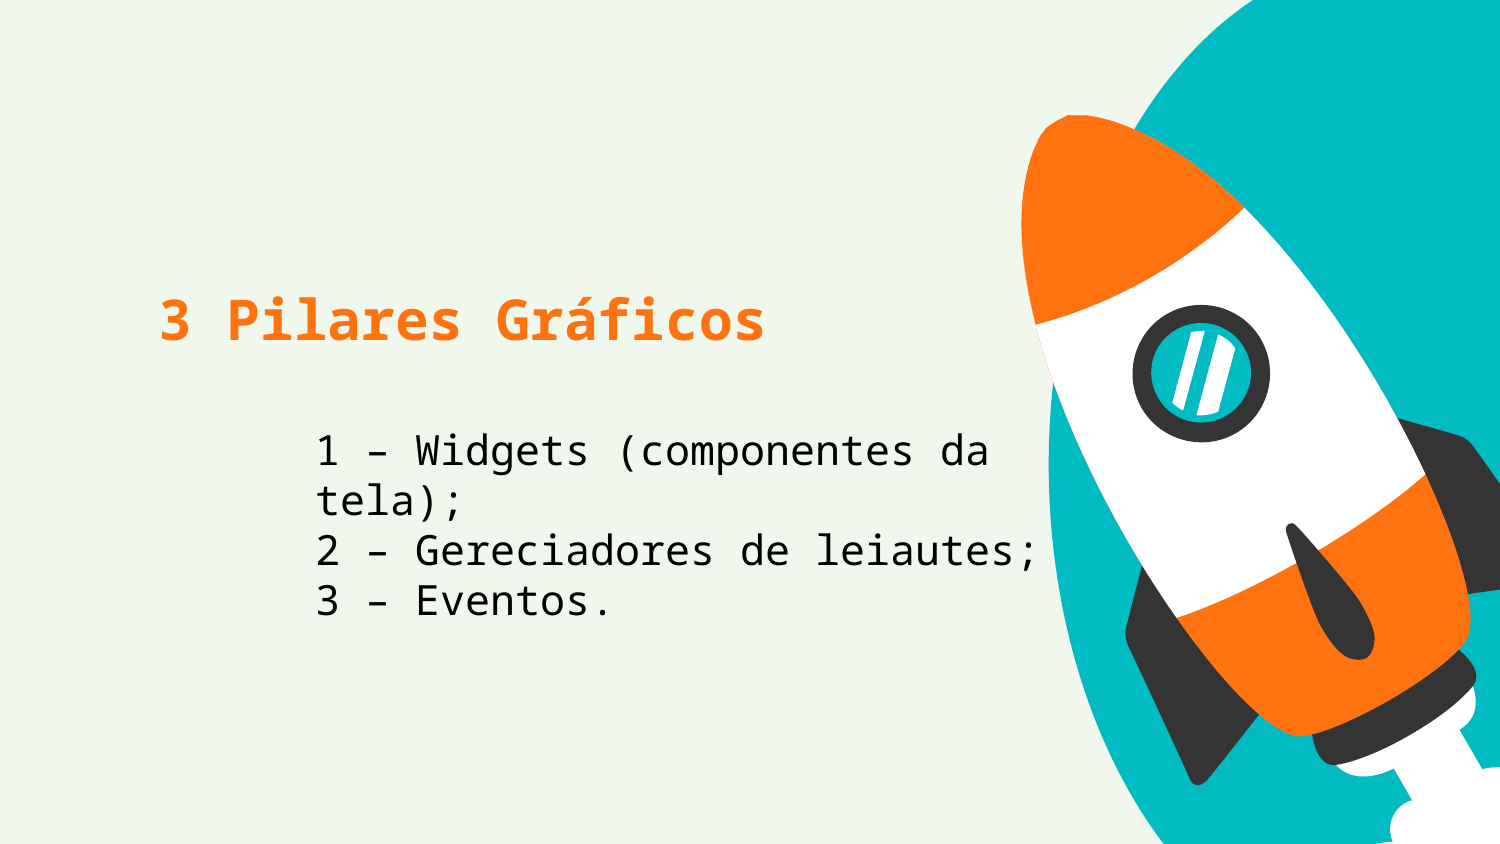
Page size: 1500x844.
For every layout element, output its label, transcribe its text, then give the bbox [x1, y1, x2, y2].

text_box [1204, 0, 1500, 39]
text_box 1 – Widgets (componentes da tela); 2 – Gereciadores de leiautes; 3 – Eventos. [300, 416, 1018, 631]
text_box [1023, 41, 1500, 844]
title 3 Pilares Gráficos [143, 269, 910, 408]
